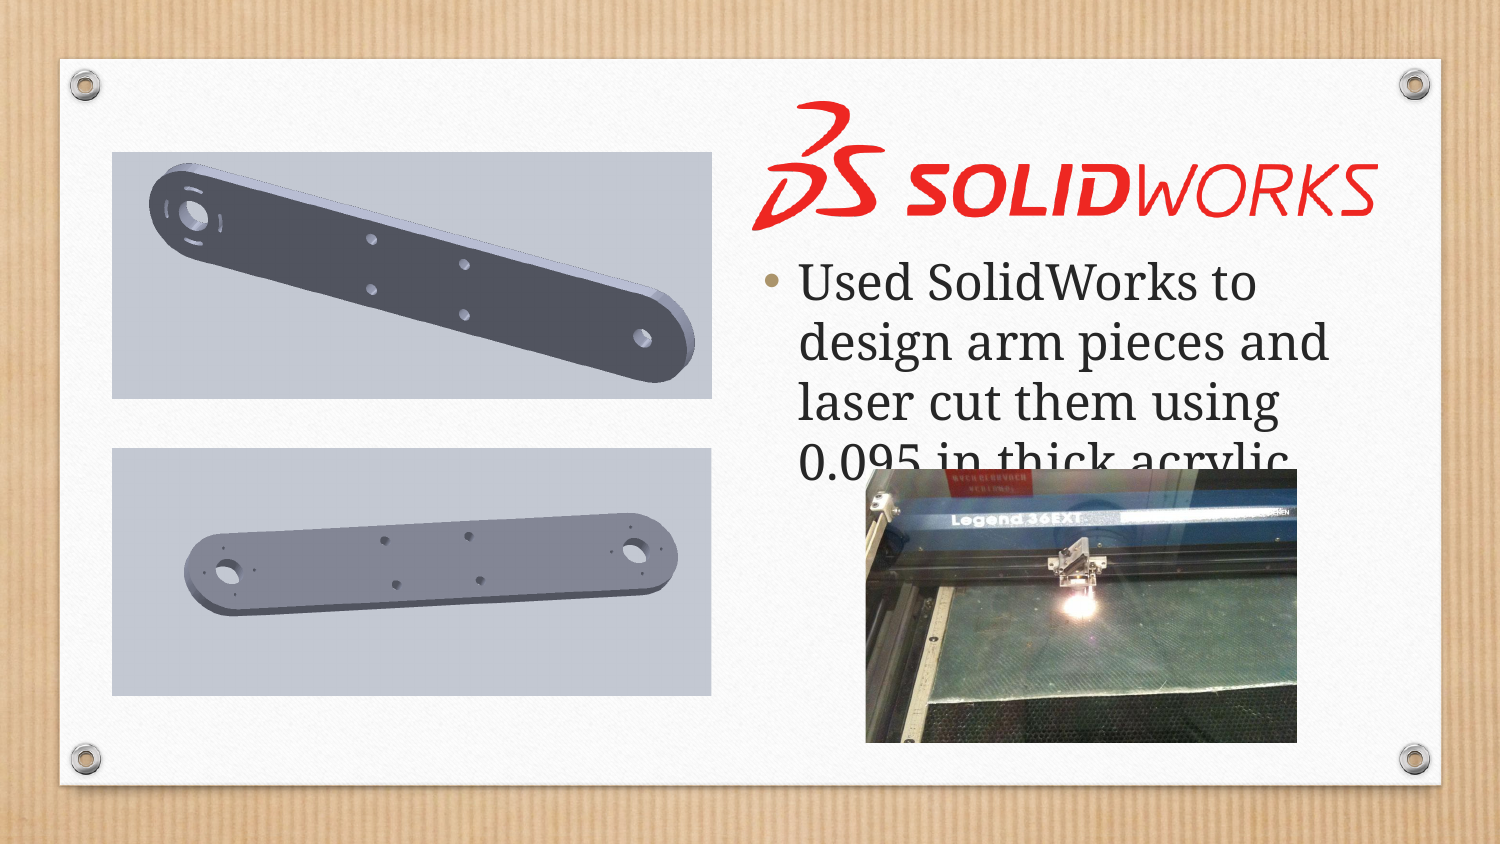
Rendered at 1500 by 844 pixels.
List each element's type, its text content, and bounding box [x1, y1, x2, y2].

picture [0, 0, 1500, 844]
text_box Used SolidWorks to design arm pieces and laser cut them using 0.095 in thick acrylic [752, 244, 1411, 504]
